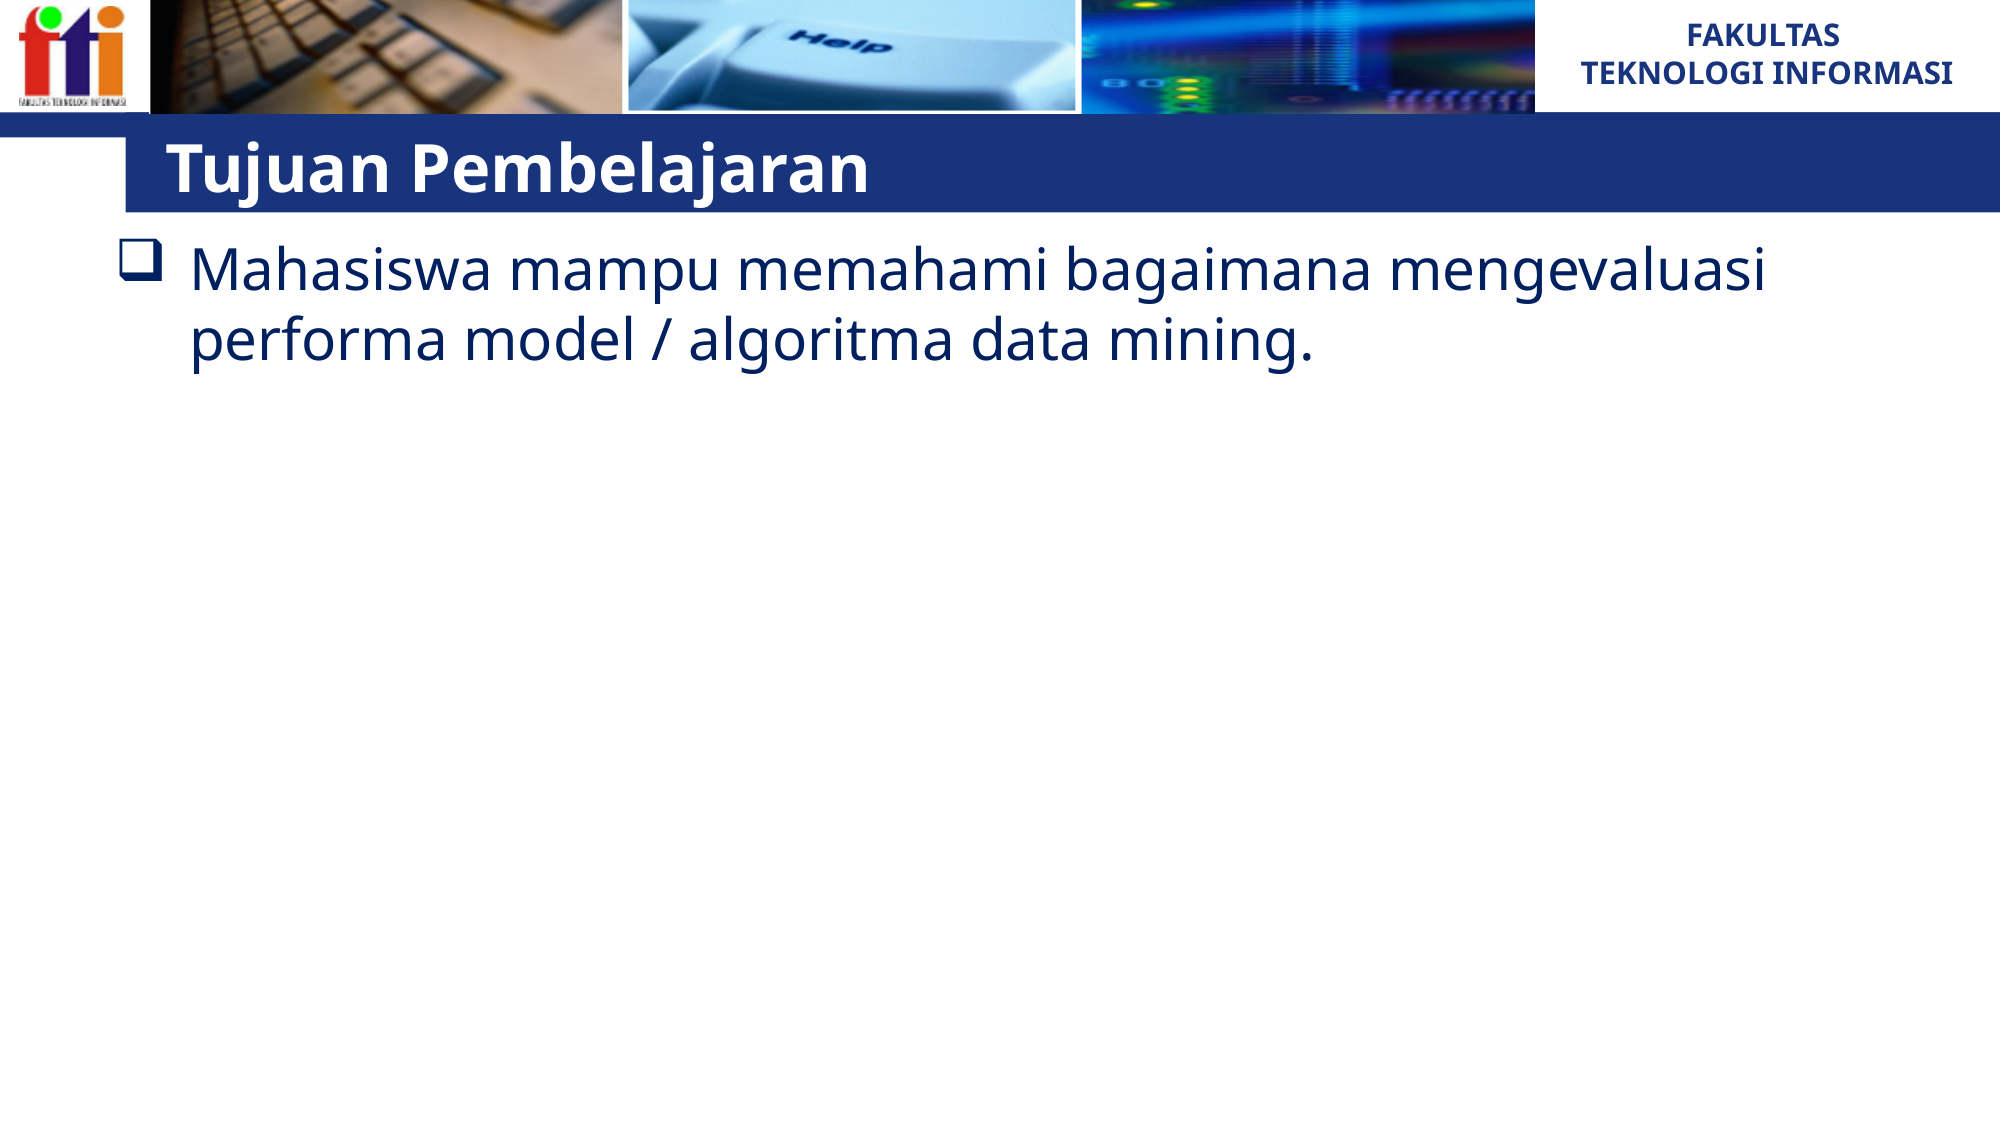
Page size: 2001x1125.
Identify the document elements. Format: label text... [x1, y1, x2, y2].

title Tujuan Pembelajaran [149, 119, 1934, 213]
picture [149, 0, 1535, 114]
list Mahasiswa mampu memahami bagaimana mengevaluasi performa model / algoritma data mining. [99, 224, 1901, 1038]
picture [19, 6, 126, 106]
